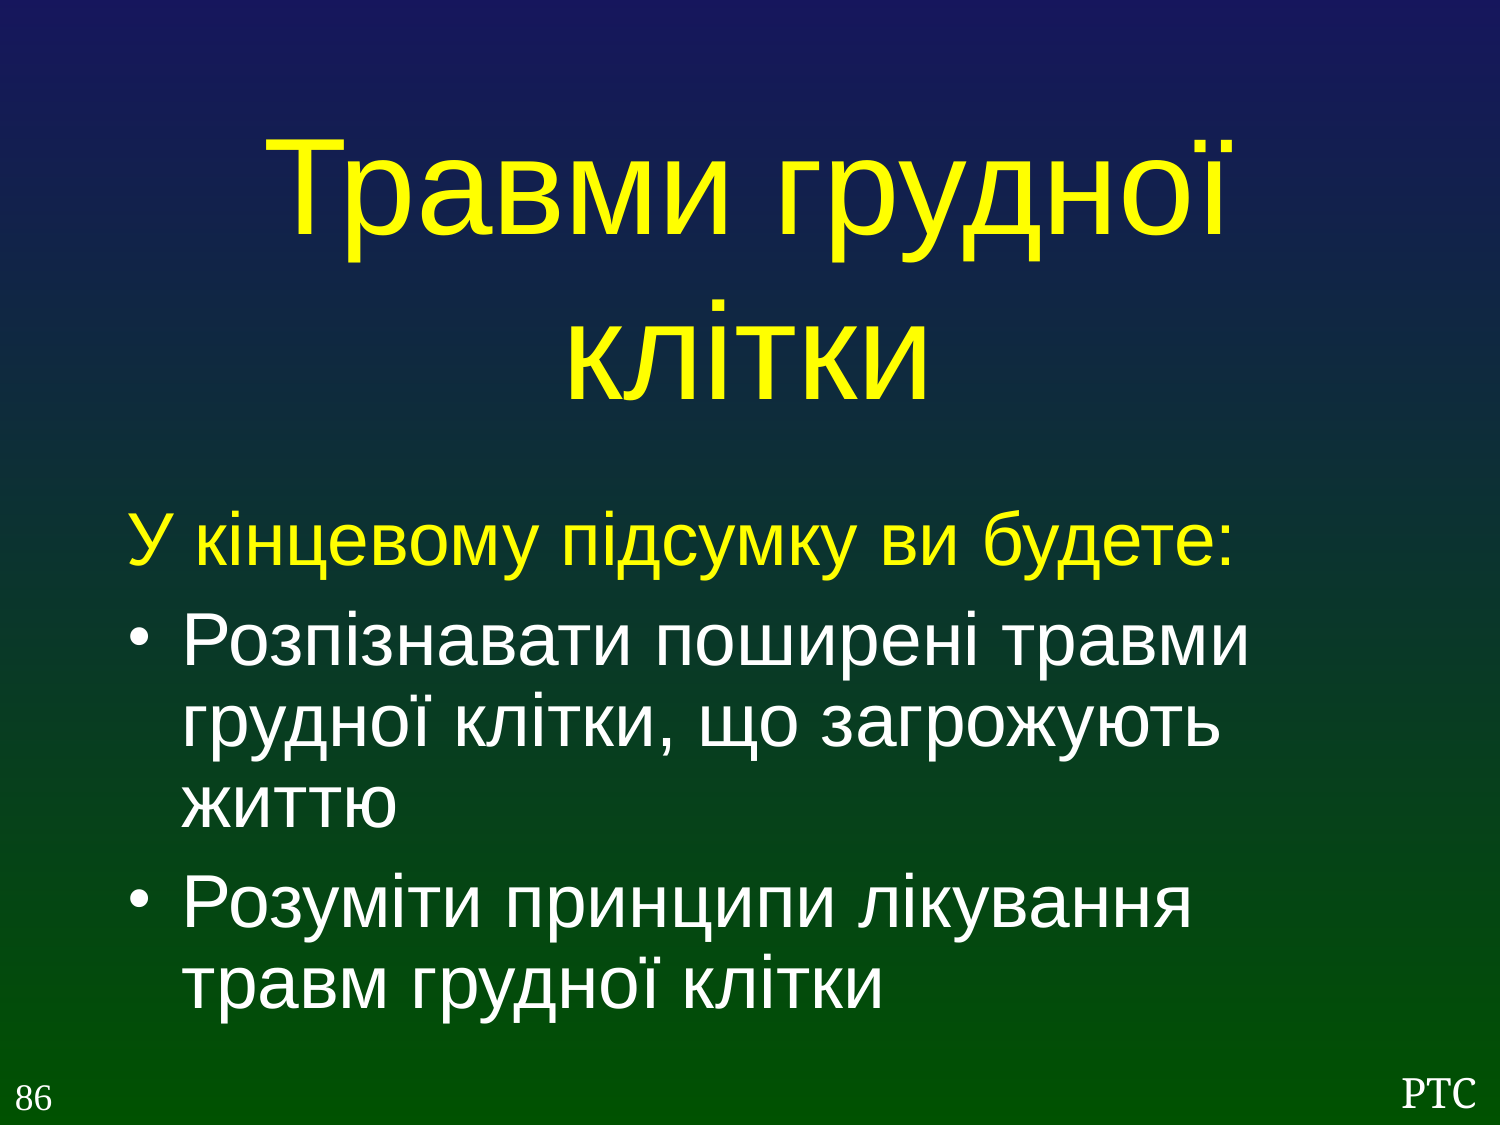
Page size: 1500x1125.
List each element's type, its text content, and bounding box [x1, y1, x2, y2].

text_box 86 [0, 1065, 68, 1125]
text_box У кінцевому підсумку ви будете: Розпізнавати поширені травми грудної клітки, що загрожують життю Розуміти принципи лікування травм грудної клітки [111, 493, 1387, 1044]
text_box Травми грудної клітки [111, 168, 1387, 357]
